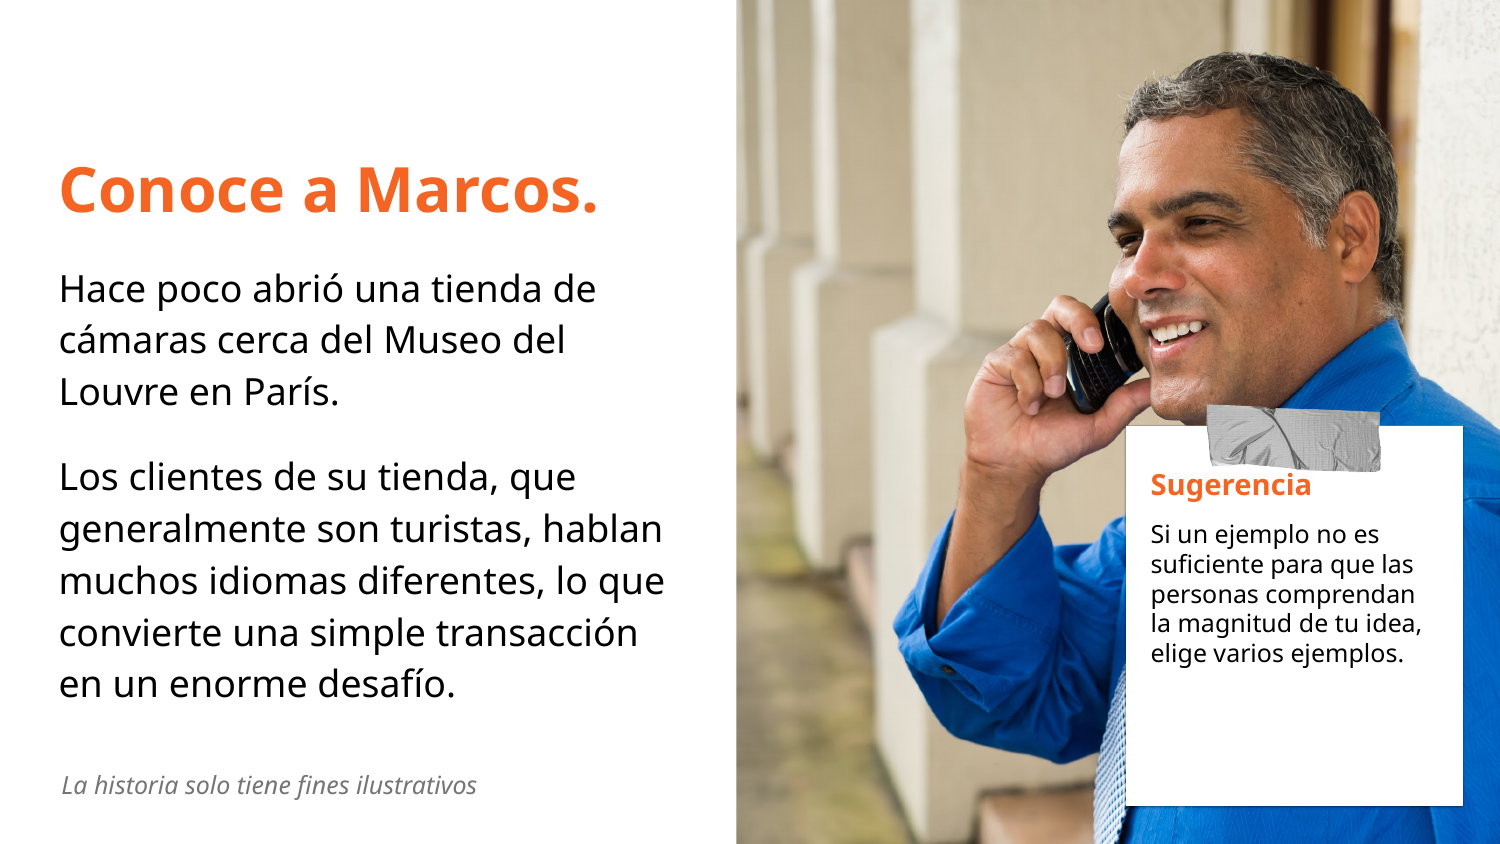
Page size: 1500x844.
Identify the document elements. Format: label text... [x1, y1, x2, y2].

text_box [1112, 403, 1476, 821]
text_box La historia solo tiene fines ilustrativos [46, 763, 731, 806]
subtitle Conoce a Marcos. Hace poco abrió una tienda de cámaras cerca del Museo del Louvre en París. Los clientes de su tienda, que generalmente son turistas, hablan muchos idiomas diferentes, lo que convierte una simple transacción en un enorme desafío. [43, 107, 708, 737]
picture [736, 0, 1500, 844]
